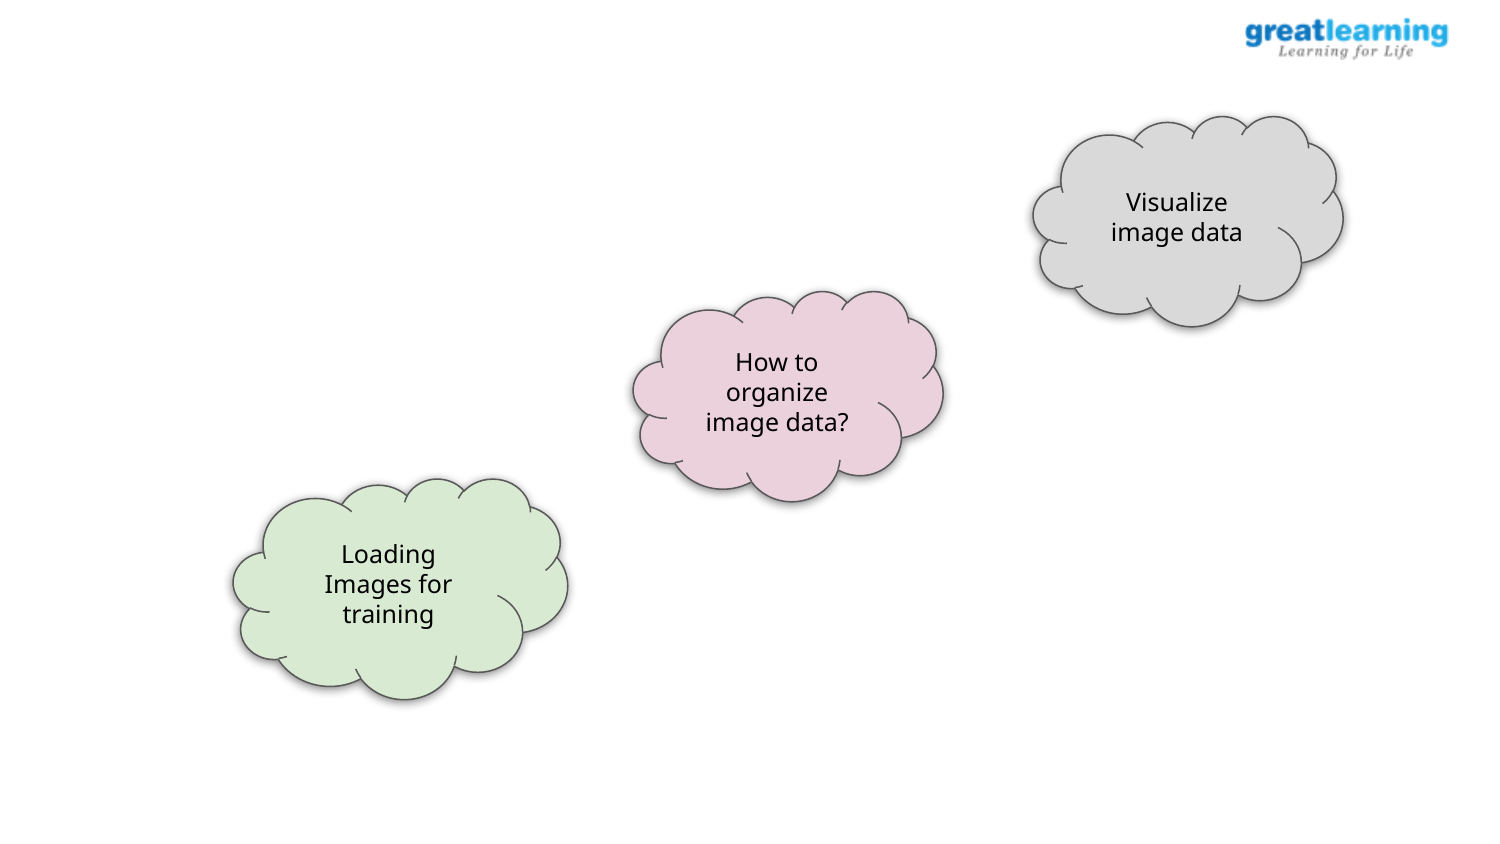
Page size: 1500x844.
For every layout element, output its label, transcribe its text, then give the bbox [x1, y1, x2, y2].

text_box Visualize image data [1033, 116, 1344, 327]
text_box Loading Images for training [233, 479, 568, 700]
text_box How to organize image data? [633, 291, 944, 502]
picture [1245, 17, 1449, 60]
